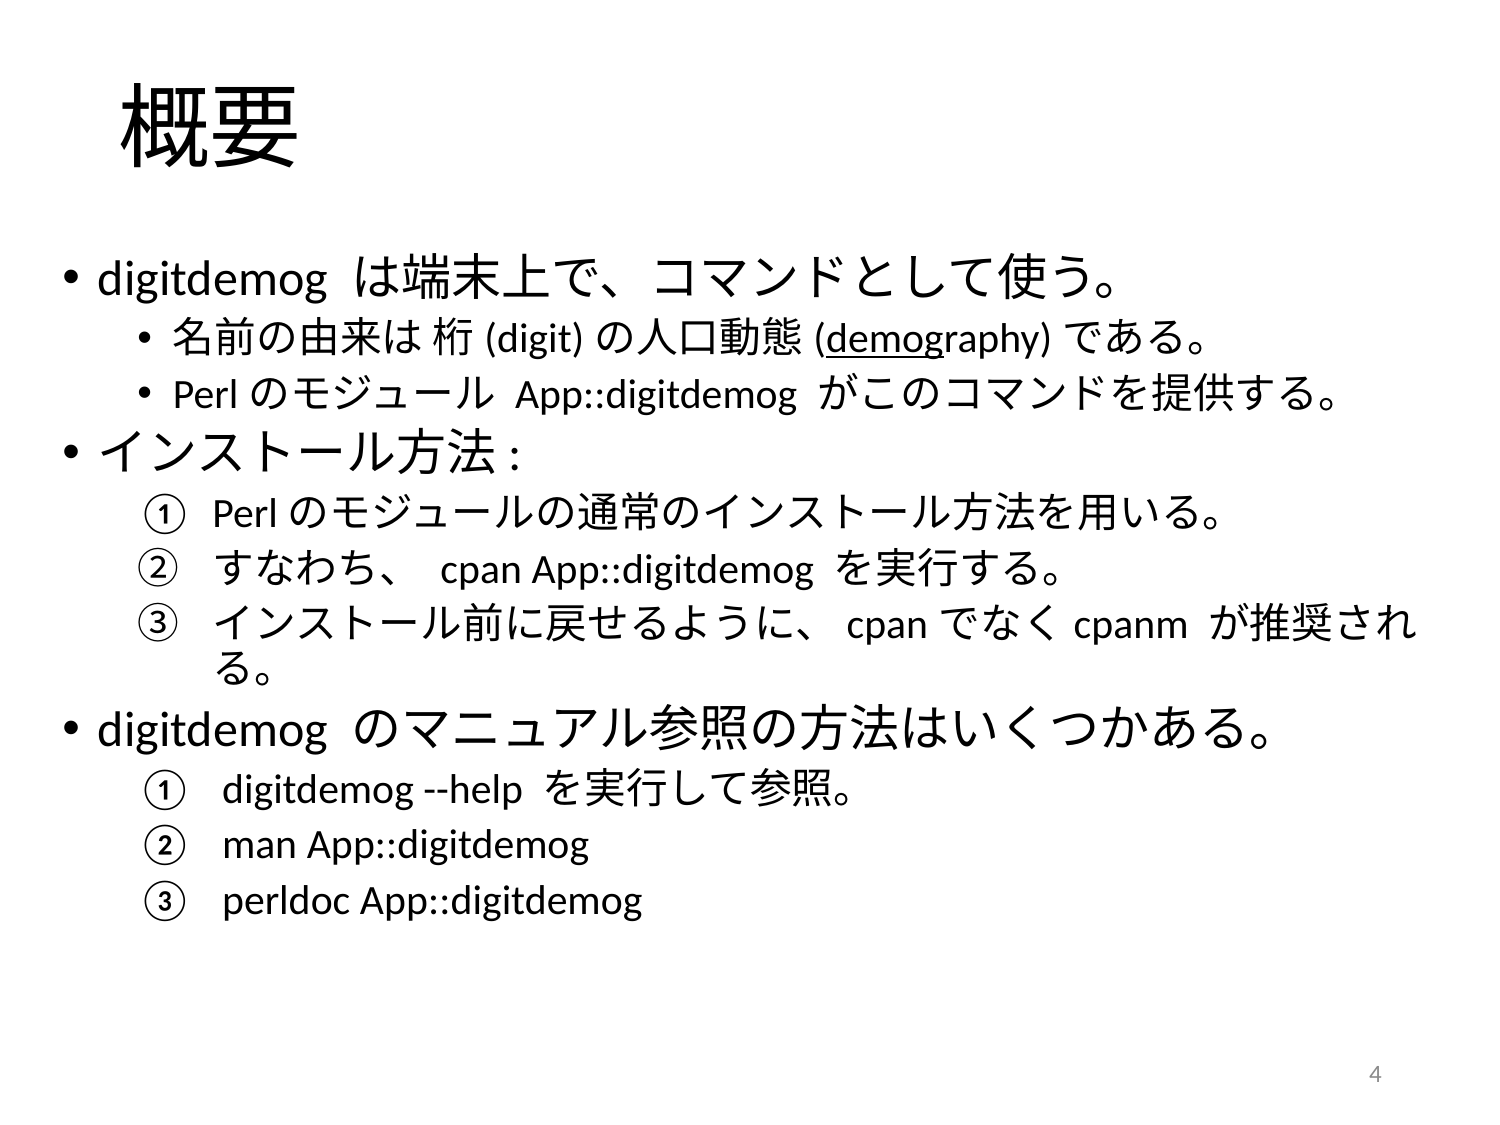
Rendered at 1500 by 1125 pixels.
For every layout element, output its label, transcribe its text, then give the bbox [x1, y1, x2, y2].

slide_number 4 [1059, 1042, 1397, 1103]
title 概要 [103, 59, 1397, 202]
list digitdemog は端末上で、コマンドとして使う。 名前の由来は 桁(digit)の人口動態(demography)である。 Perlのモジュール App::digitdemog がこのコマンドを提供する。 インストール方法: Perlのモジュールの通常のインストール方法を用いる。 すなわち、 cpan App::digitdemog を実行する。 インストール前に戻せるように、cpanでなくcpanm が推奨される。 digitdemog のマニュアル参照の方法はいくつかある。 digitdemog --help を実行して参照。 man App::digitdemog perldoc App::digitdemog [46, 244, 1473, 1014]
